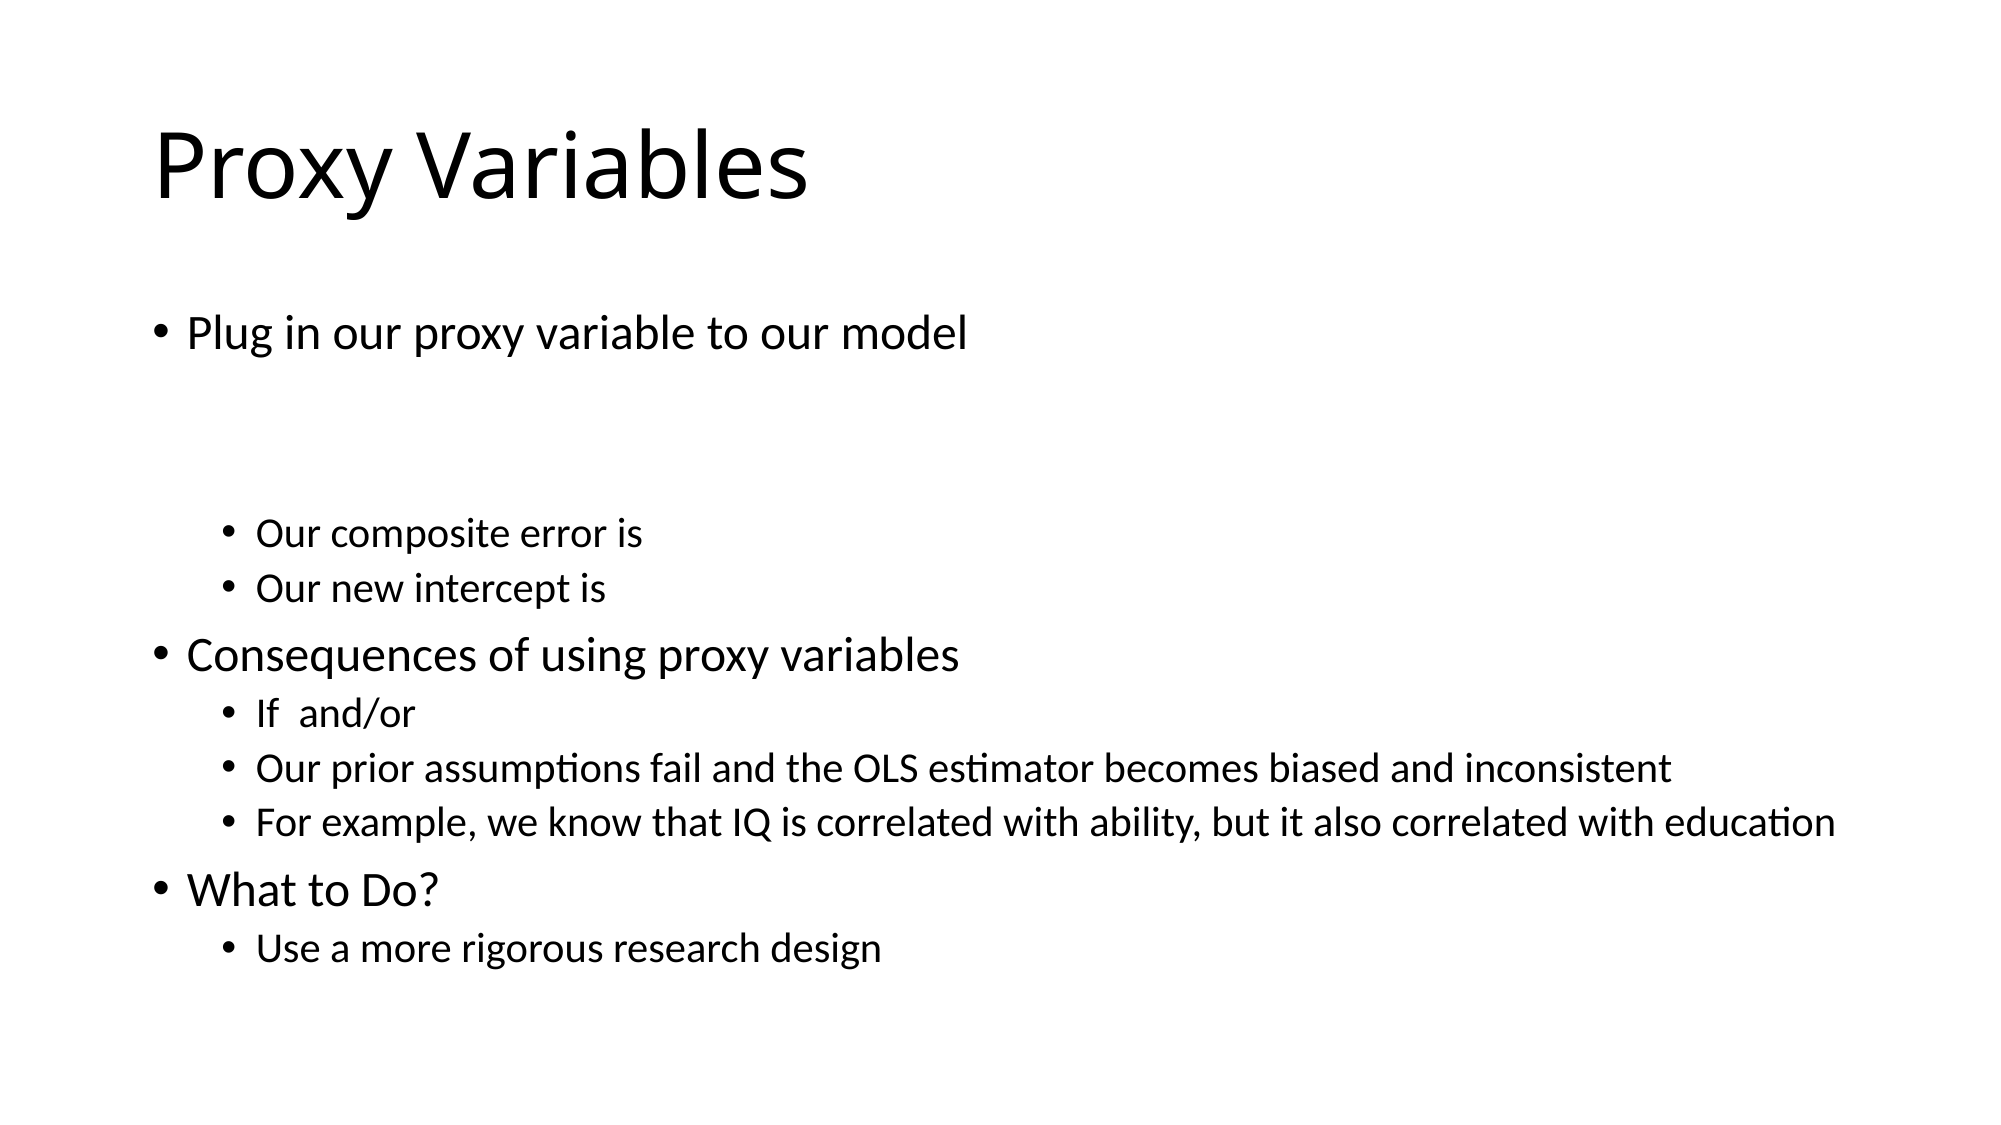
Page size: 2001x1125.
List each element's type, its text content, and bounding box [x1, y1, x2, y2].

title Proxy Variables [137, 59, 1863, 278]
